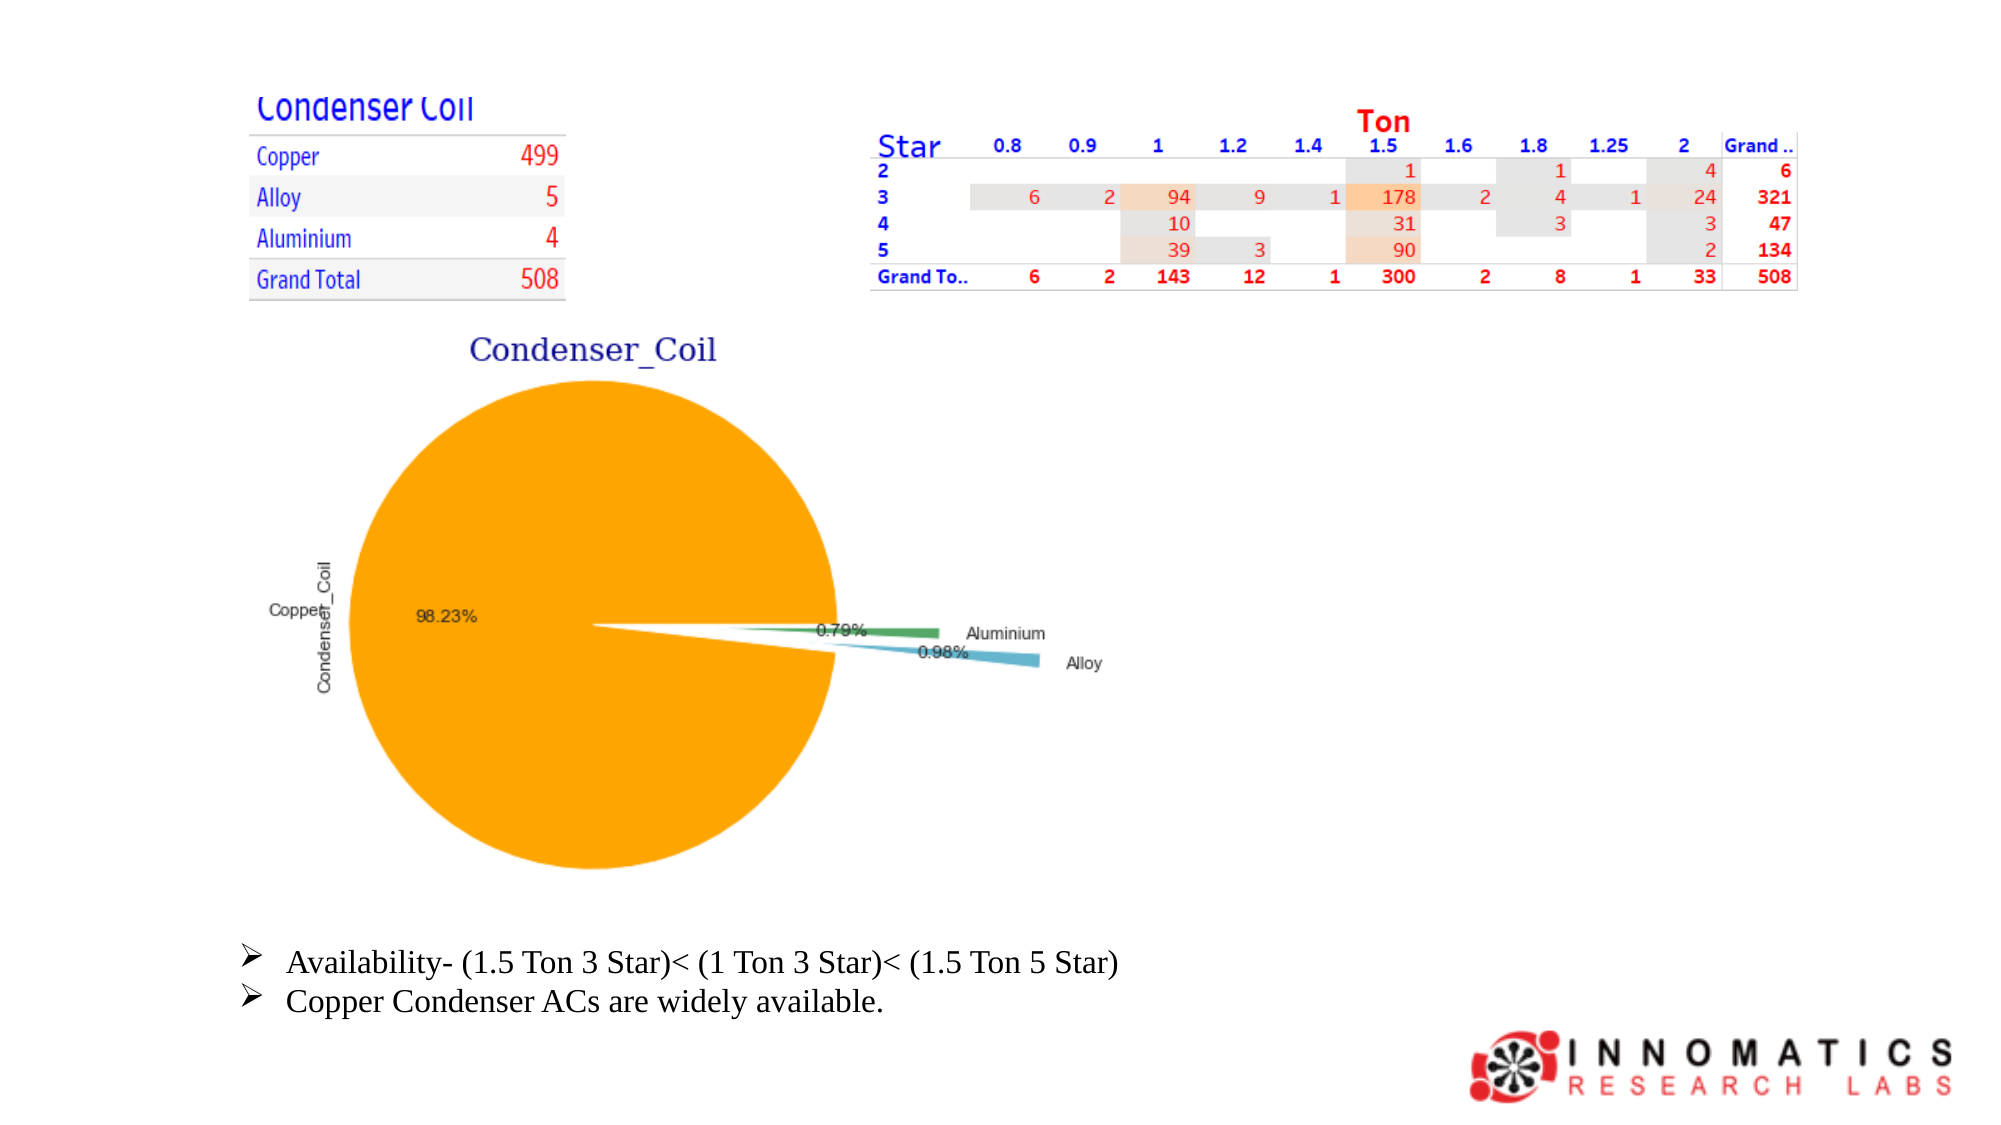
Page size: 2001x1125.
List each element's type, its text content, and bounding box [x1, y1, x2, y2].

picture [870, 107, 1798, 291]
picture [248, 97, 566, 301]
picture [249, 322, 1126, 890]
picture [1445, 1014, 1975, 1125]
text_box Availability- (1.5 Ton 3 Star)< (1 Ton 3 Star)< (1.5 Ton 5 Star) Copper Condenser ACs are widely available. [224, 932, 1518, 1027]
